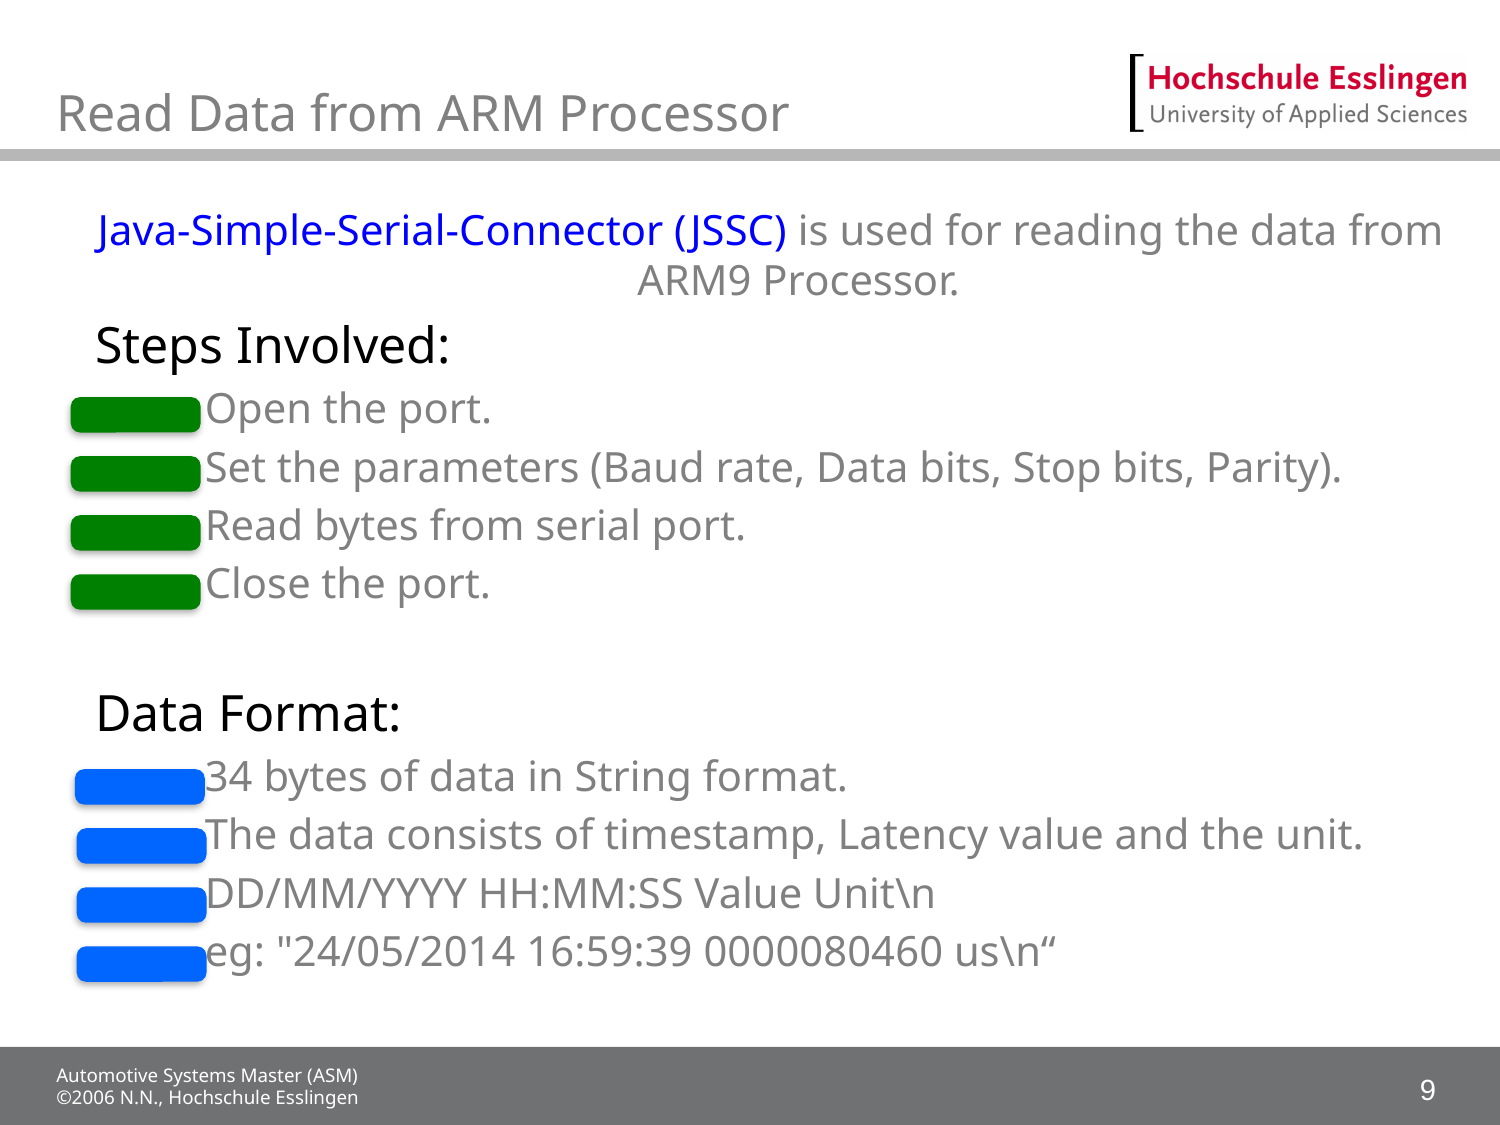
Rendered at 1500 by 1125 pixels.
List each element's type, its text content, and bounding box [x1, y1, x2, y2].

footer Automotive Systems Master (ASM) ©2006 N.N., Hochschule Esslingen [41, 1056, 1376, 1114]
text_box [70, 574, 201, 610]
picture [1130, 54, 1467, 132]
title Read Data from ARM Processor [40, 6, 1105, 150]
text_box [76, 946, 207, 982]
text_box [74, 769, 205, 805]
text_box [70, 397, 201, 433]
list Java-Simple-Serial-Connector (JSSC) is used for reading the data from ARM9 Processor. Steps Involved: Open the port. Set the parameters (Baud rate, Data bits, Stop bits, Parity). Read bytes from serial port. Close the port. Data Format: 34 bytes of data in String format. The data consists of timestamp, Latency value and the unit. DD/MM/YYYY HH:MM:SS Value Unit\n eg: "24/05/2014 16:59:39 0000080460 us\n“ [40, 196, 1500, 1024]
text_box [70, 515, 201, 551]
text_box [70, 456, 201, 492]
text_box [76, 828, 207, 864]
text_box [76, 887, 207, 923]
